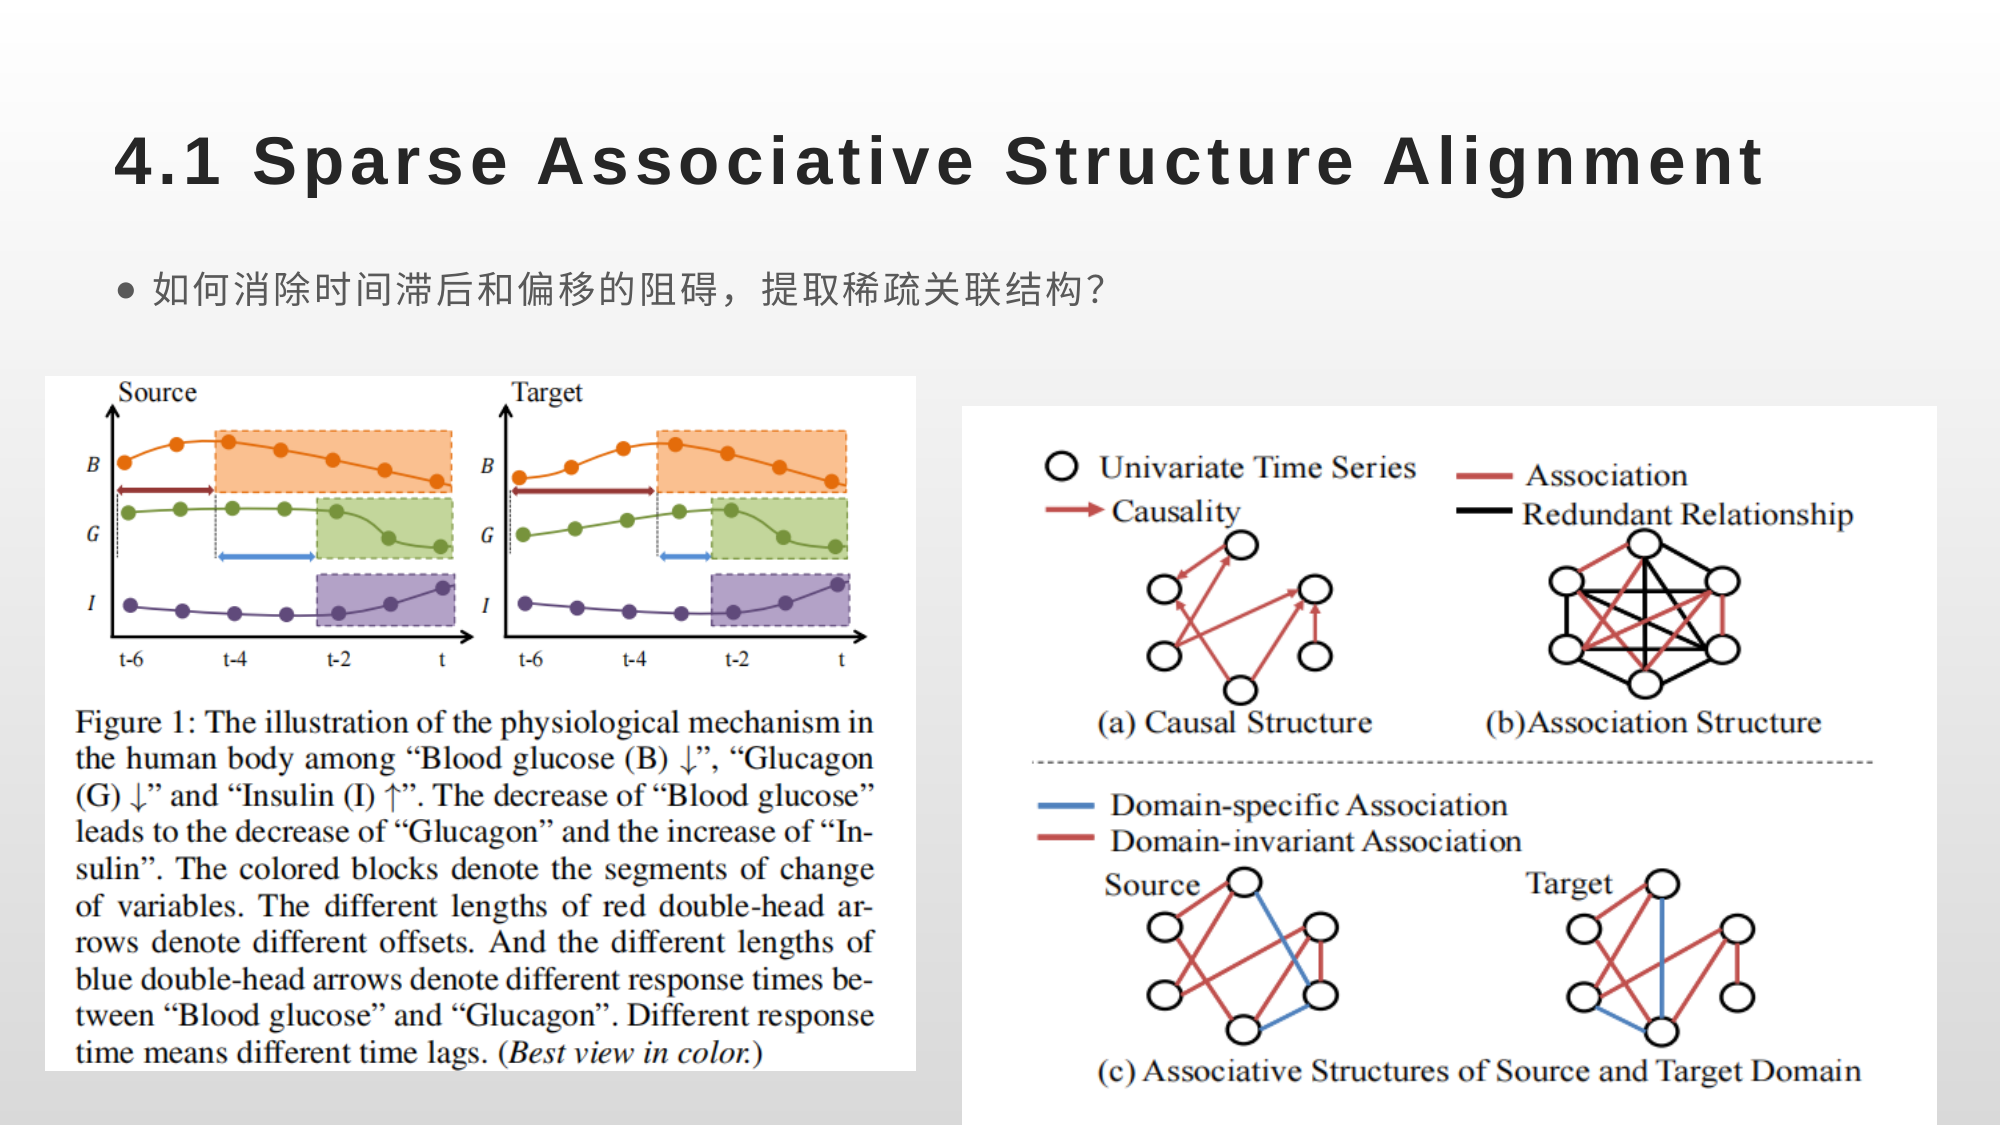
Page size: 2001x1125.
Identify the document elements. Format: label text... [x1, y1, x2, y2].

picture [962, 406, 1937, 1125]
picture [45, 376, 916, 1071]
list 如何消除时间滞后和偏移的阻碍，提取稀疏关联结构？ [99, 244, 1900, 1026]
title 4.1 Sparse Associative Structure Alignment [99, 99, 1900, 216]
